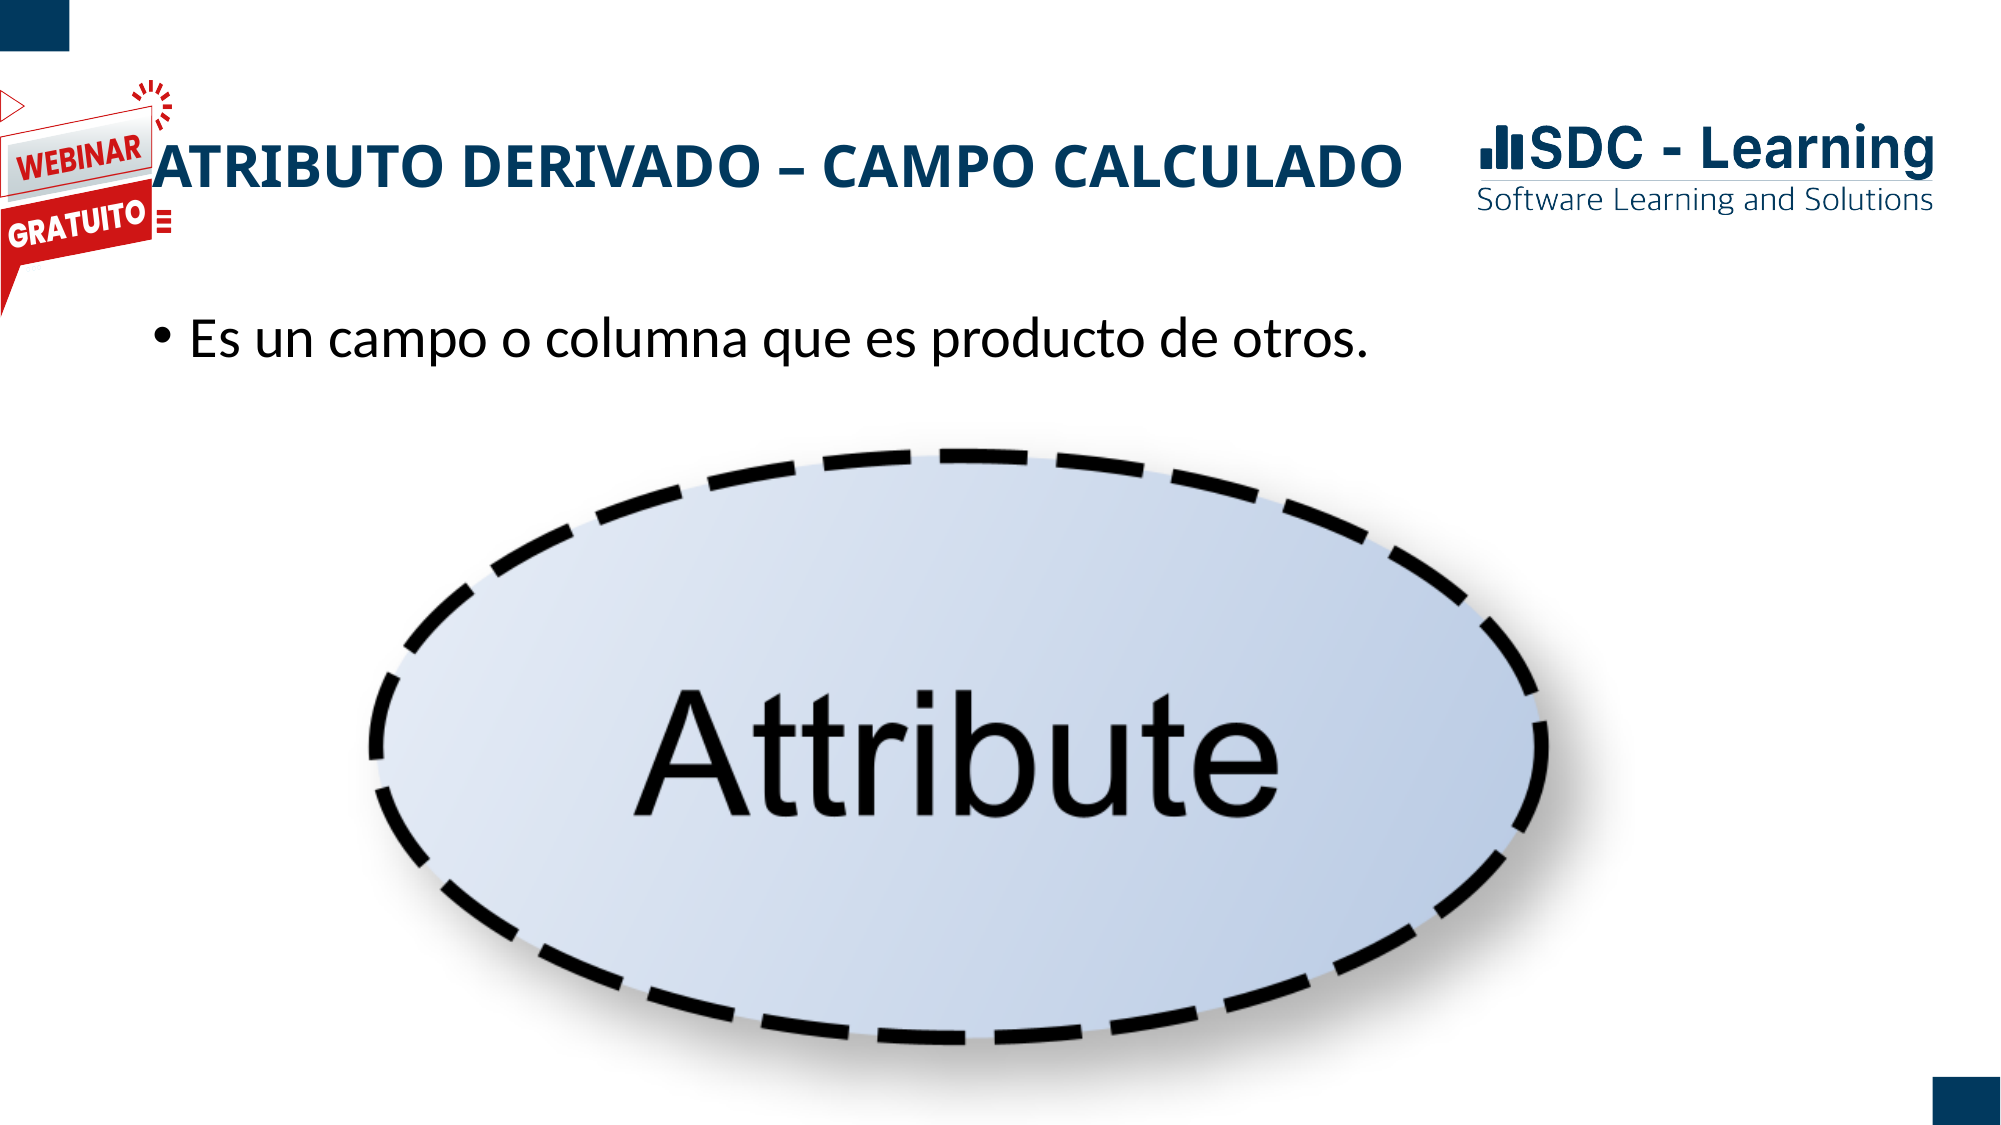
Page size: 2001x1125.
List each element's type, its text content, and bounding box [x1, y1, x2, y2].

picture [1863, 123, 1933, 215]
list Es un campo o columna que es producto de otros. [137, 299, 1863, 1014]
picture [327, 396, 1638, 1125]
title ATRIBUTO DERIVADO – CAMPO CALCULADO [137, 59, 1863, 278]
picture [0, 80, 172, 318]
